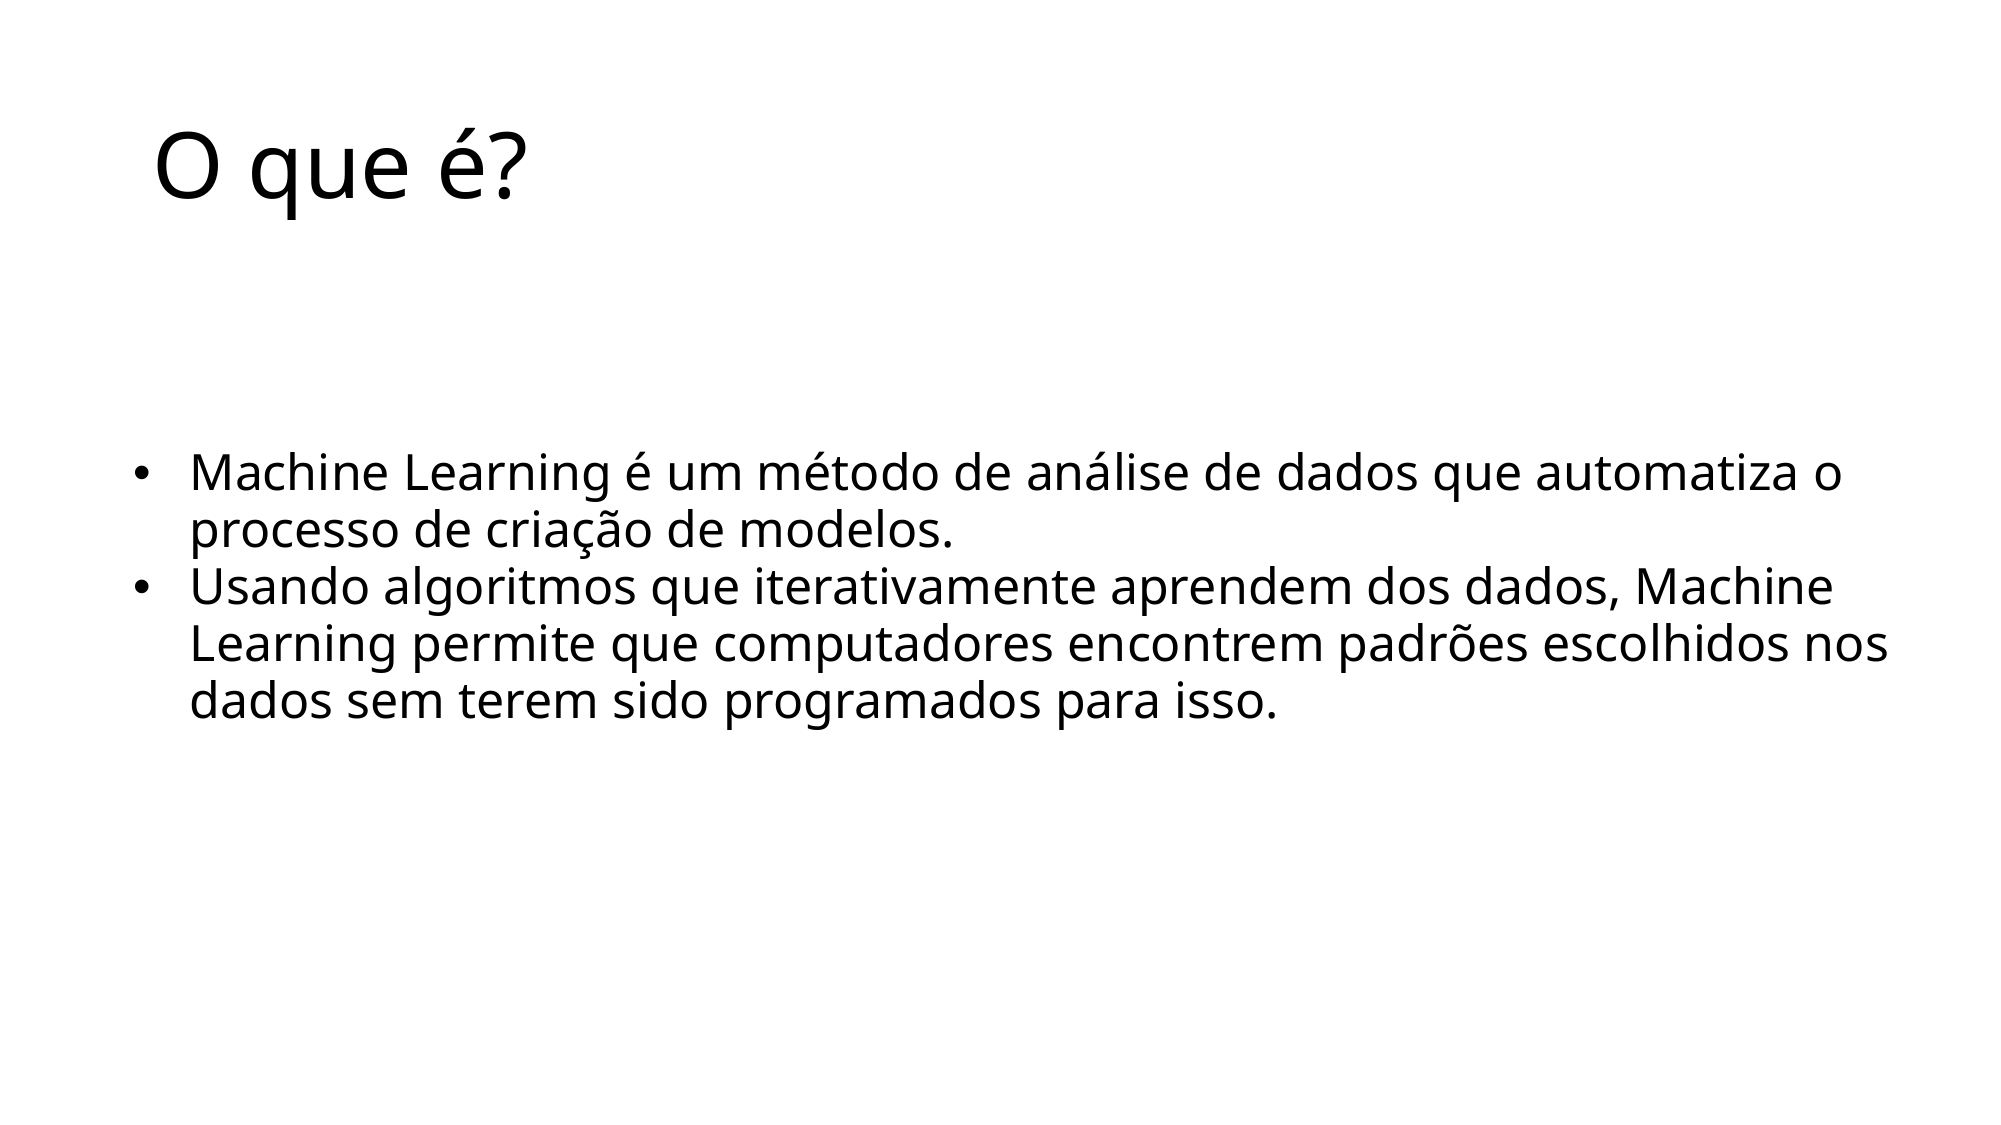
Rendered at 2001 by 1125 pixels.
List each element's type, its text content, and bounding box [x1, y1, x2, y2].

title O que é? [137, 59, 1863, 278]
text_box Machine Learning é um método de análise de dados que automatiza o processo de criação de modelos. Usando algoritmos que iterativamente aprendem dos dados, Machine Learning permite que computadores encontrem padrões escolhidos nos dados sem terem sido programados para isso. [118, 344, 1955, 1059]
